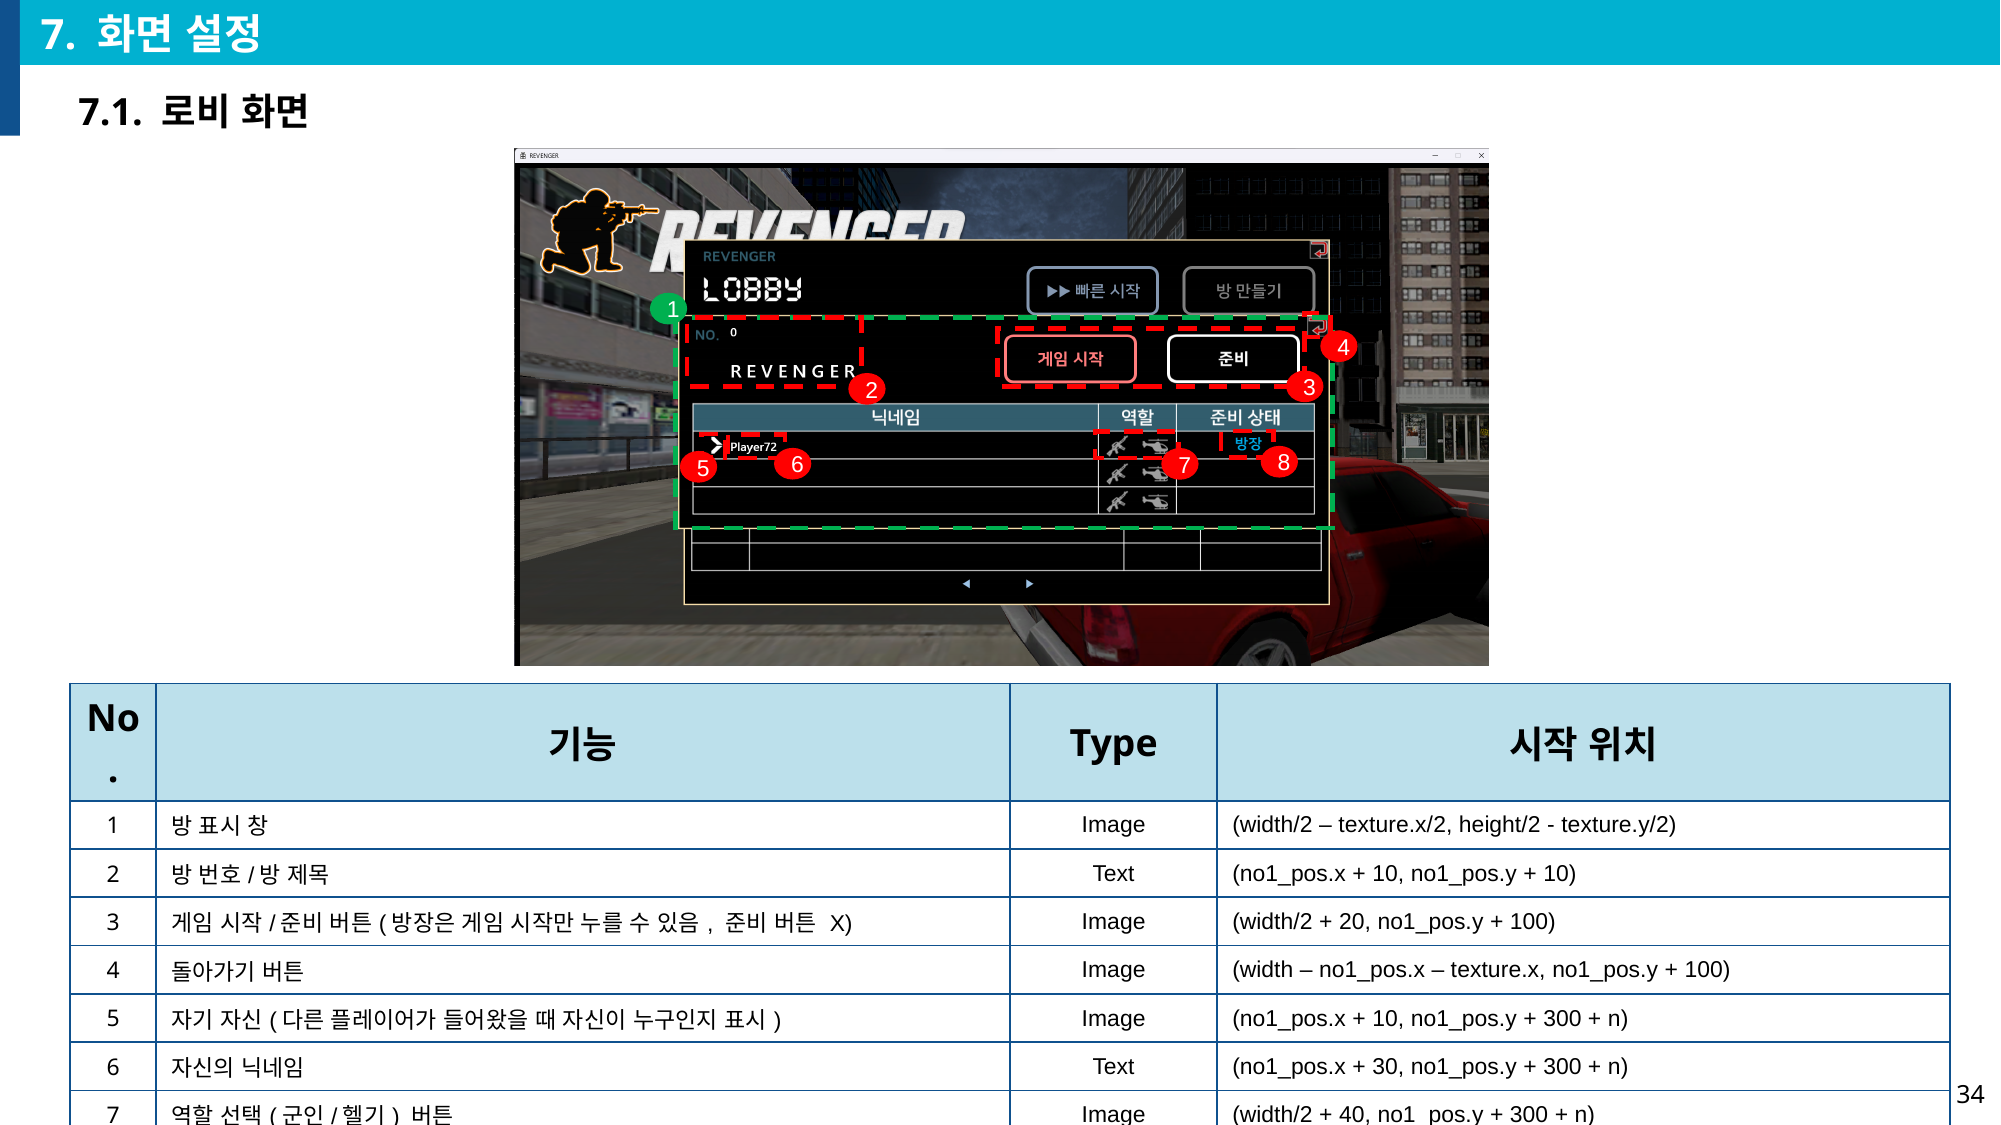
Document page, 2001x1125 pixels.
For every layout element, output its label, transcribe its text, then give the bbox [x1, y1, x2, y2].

table_cell Image [1011, 802, 1216, 848]
table_cell 5 [71, 995, 155, 1041]
table_cell (no1_pos.x + 10, no1_pos.y + 300 + n) [1218, 995, 1949, 1041]
table_cell (width/2 + 40, no1_pos.y + 300 + n) [1218, 1091, 1949, 1125]
text_box 7. 화면 설정 [19, 0, 2000, 66]
table_cell 돌아가기 버튼 [157, 946, 1009, 993]
table_cell (no1_pos.x + 10, no1_pos.y + 10) [1218, 850, 1949, 896]
table_cell 게임 시작/준비 버튼(방장은 게임 시작만 누를 수 있음, 준비 버튼 X) [157, 898, 1009, 945]
table_cell (width/2 + 20, no1_pos.y + 100) [1218, 898, 1949, 945]
table_header 시작 위치 [1218, 684, 1949, 800]
table_cell Text [1011, 850, 1216, 896]
table_cell Image [1011, 1091, 1216, 1125]
table_cell Image [1011, 898, 1216, 945]
table_cell 역할 선택(군인/헬기) 버튼 [157, 1091, 1009, 1125]
table_cell (no1_pos.x + 30, no1_pos.y + 300 + n) [1218, 1043, 1949, 1090]
table_header Type [1011, 684, 1216, 800]
table_cell 3 [71, 898, 155, 945]
table_header 기능 [157, 684, 1009, 800]
table_cell 7 [71, 1091, 155, 1125]
text_box [0, 0, 21, 137]
table_cell 4 [71, 946, 155, 993]
table_cell Image [1011, 995, 1216, 1041]
table_cell (width – no1_pos.x – texture.x, no1_pos.y + 100) [1218, 946, 1949, 993]
picture [514, 148, 1489, 666]
table_cell 자신의 닉네임 [157, 1043, 1009, 1090]
table_cell (width/2 – texture.x/2, height/2 - texture.y/2) [1218, 802, 1949, 848]
slide_number 34 [1951, 1065, 2000, 1125]
table_cell 6 [71, 1043, 155, 1090]
table_header No. [71, 684, 155, 800]
table_cell Image [1011, 946, 1216, 993]
table_cell 2 [71, 850, 155, 896]
table_cell 방 번호/방 제목 [157, 850, 1009, 896]
text_box 7.1. 로비 화면 [63, 80, 676, 140]
table_cell 방 표시 창 [157, 802, 1009, 848]
table_cell Text [1011, 1043, 1216, 1090]
table_cell 자기 자신(다른 플레이어가 들어왔을 때 자신이 누구인지 표시) [157, 995, 1009, 1041]
table_cell 1 [71, 802, 155, 848]
